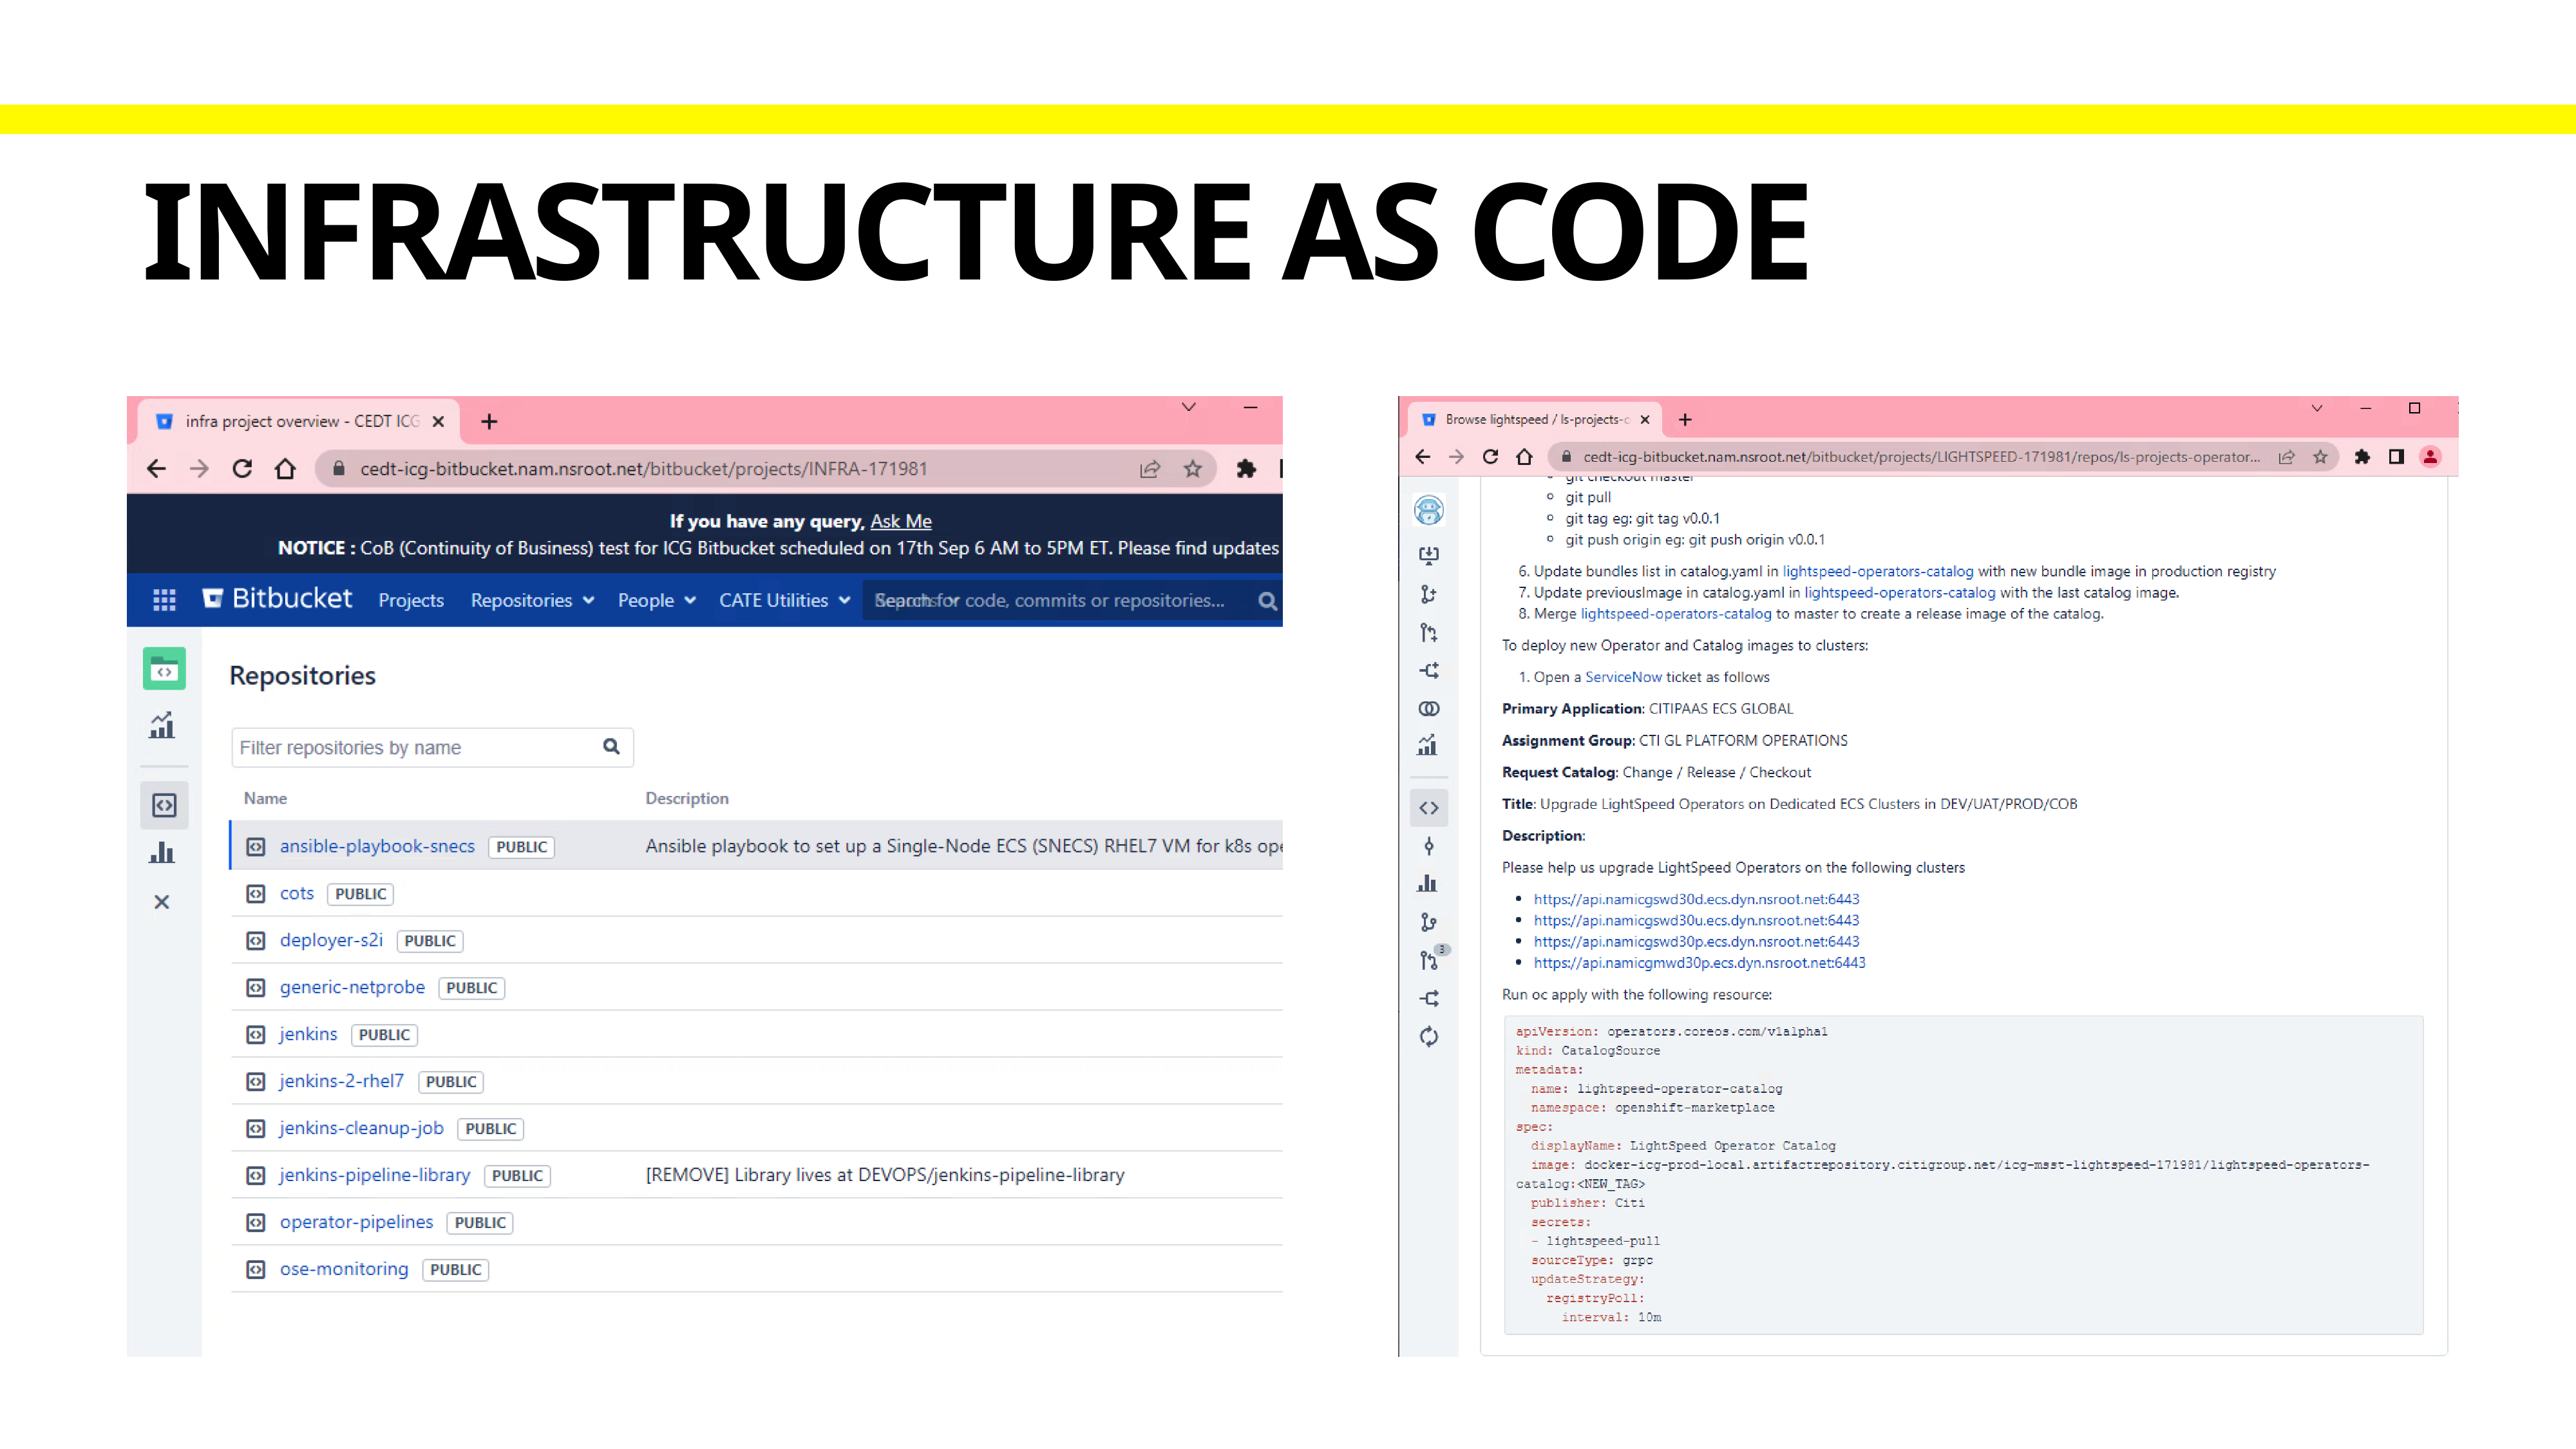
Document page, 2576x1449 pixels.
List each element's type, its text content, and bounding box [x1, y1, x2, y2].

picture [1398, 395, 2459, 1357]
title Infrastructure as code [136, 171, 2448, 360]
picture [127, 395, 1283, 1357]
